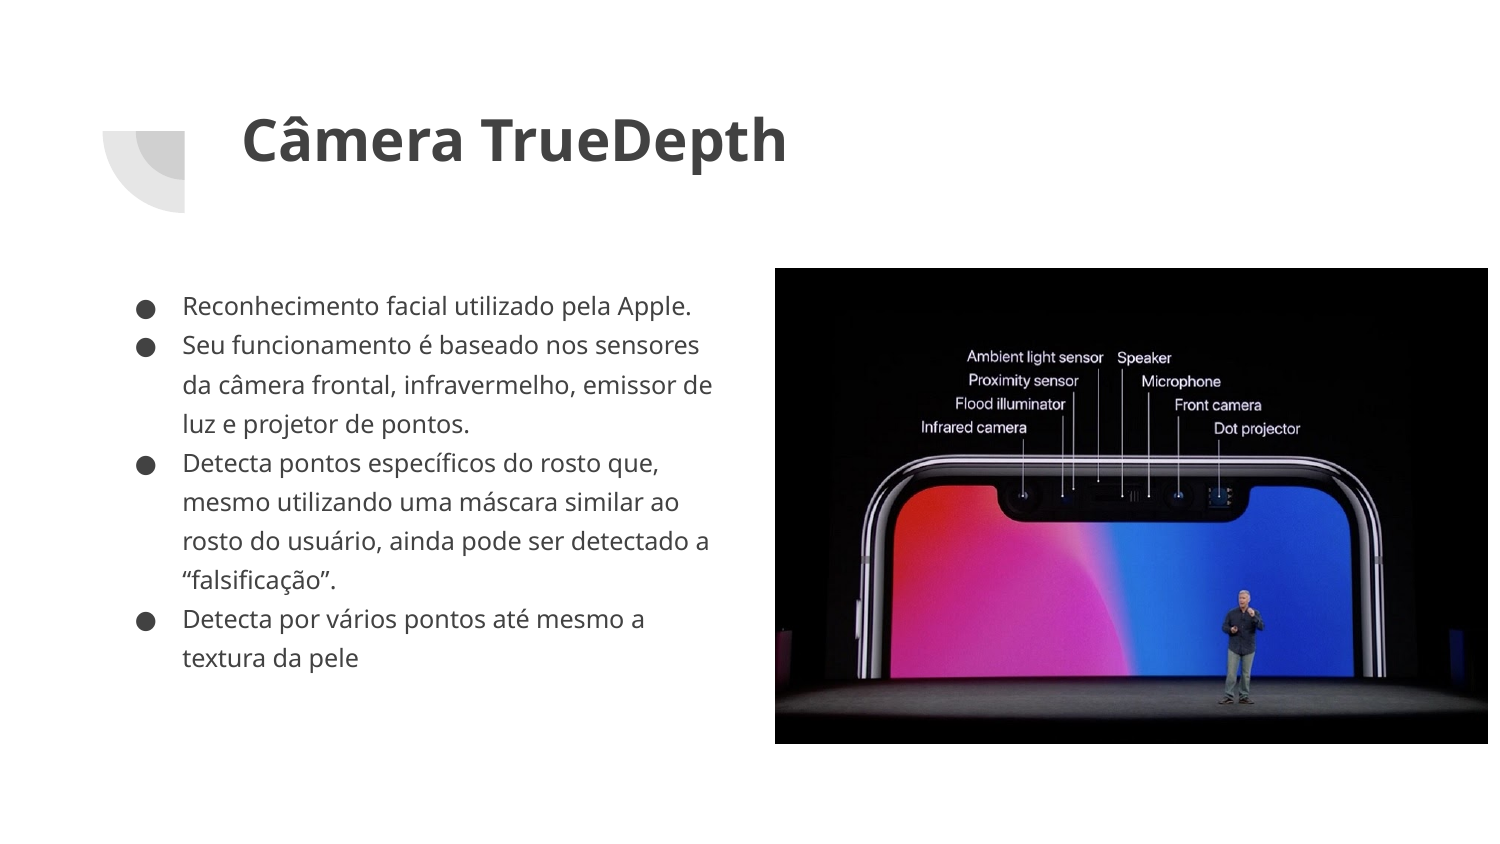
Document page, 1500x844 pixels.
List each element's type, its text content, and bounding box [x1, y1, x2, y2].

picture [775, 268, 1488, 744]
title Câmera TrueDepth [226, 83, 1380, 248]
list Reconhecimento facial utilizado pela Apple. Seu funcionamento é baseado nos sensores da câmera frontal, infravermelho, emissor de luz e projetor de pontos. Detecta pontos específicos do rosto que, mesmo utilizando uma máscara similar ao rosto do usuário, ainda pode ser detectado a “falsificação”. Detecta por vários pontos até mesmo a textura da pele [97, 269, 736, 744]
